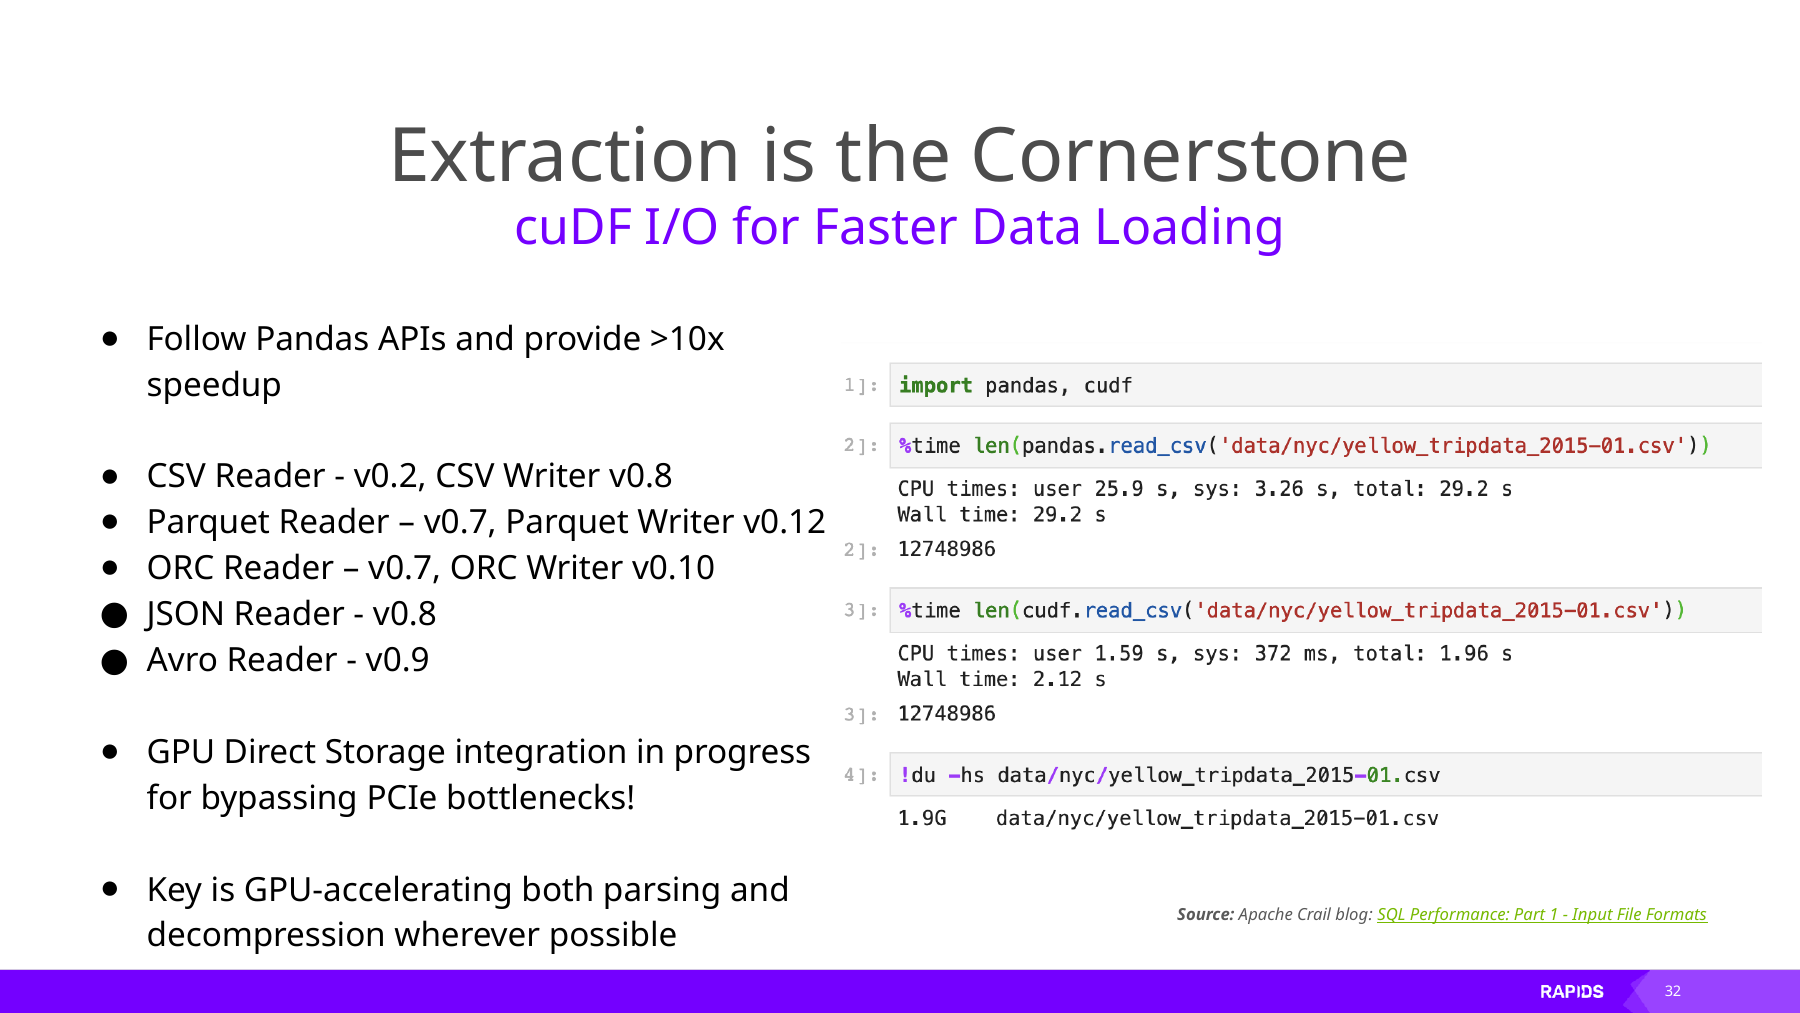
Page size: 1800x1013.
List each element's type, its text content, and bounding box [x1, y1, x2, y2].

text_box Source: Apache Crail blog: SQL Performance: Part 1 - Input File Formats [89, 891, 1723, 933]
list Follow Pandas APIs and provide >10x speedup CSV Reader - v0.2, CSV Writer v0.8 Parquet Reader – v0.7, Parquet Writer v0.12 ORC Reader – v0.7, ORC Writer v0.10 JSON Reader - v0.8 Avro Reader - v0.9 GPU Direct Storage integration in progress for bypassing PCIe bottlenecks! Key is GPU-accelerating both parsing and decompression wherever possible [84, 303, 880, 955]
picture [0, 0, 1800, 1013]
list cuDF I/O for Faster Data Loading [81, 194, 1719, 281]
title Extraction is the Cornerstone [81, 108, 1719, 194]
